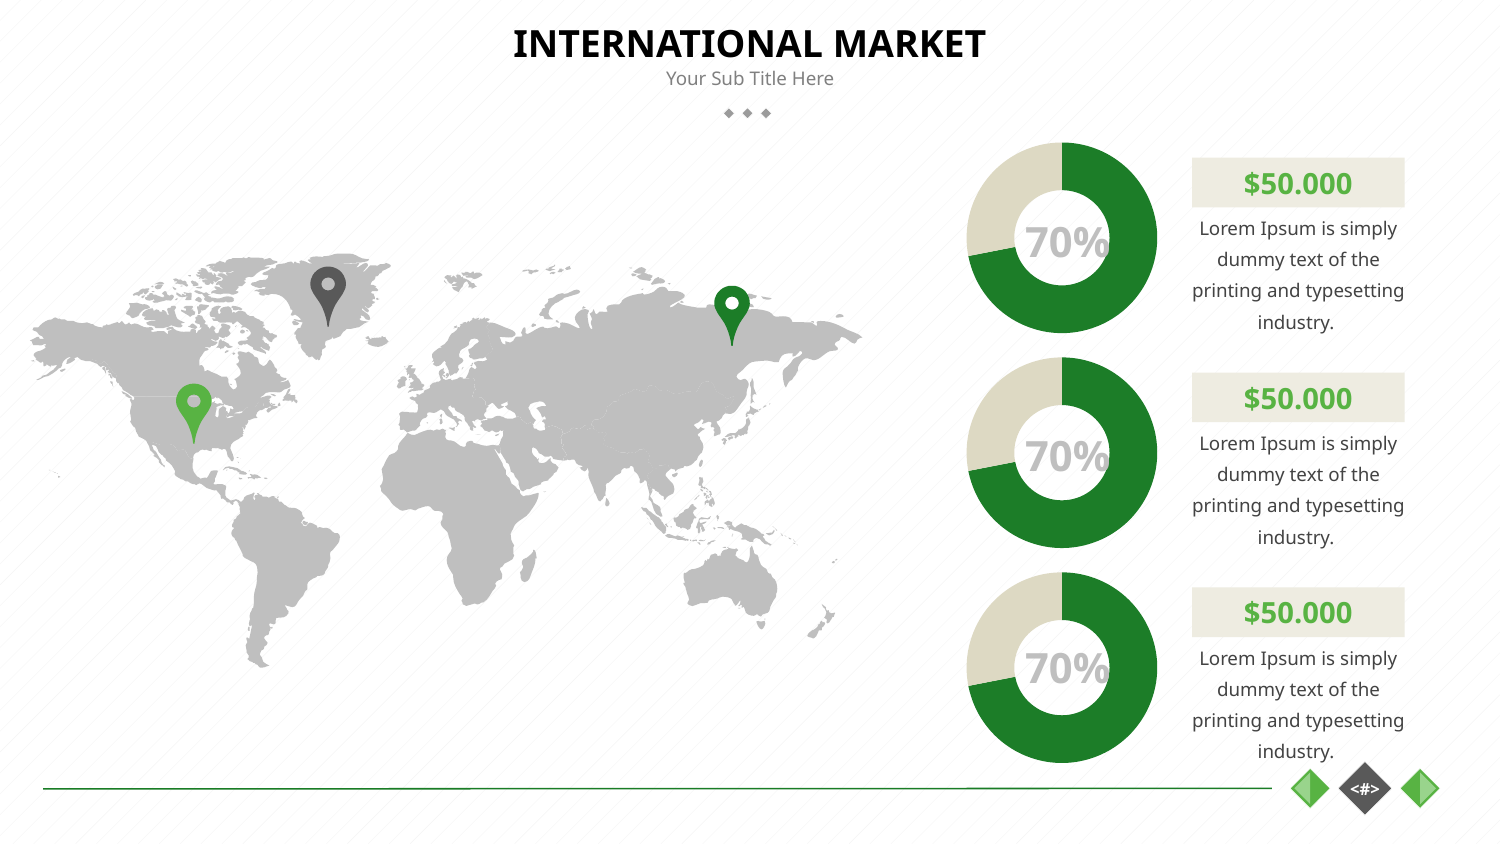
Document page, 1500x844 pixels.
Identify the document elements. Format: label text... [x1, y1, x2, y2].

slide_number 48 [1333, 769, 1397, 808]
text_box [29, 253, 863, 668]
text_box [1174, 157, 1423, 311]
chart [950, 568, 1173, 768]
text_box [1174, 587, 1423, 741]
title INTERNATIONAL MARKET [112, 0, 1388, 85]
chart [950, 353, 1173, 553]
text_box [1174, 372, 1423, 526]
chart [950, 138, 1173, 338]
